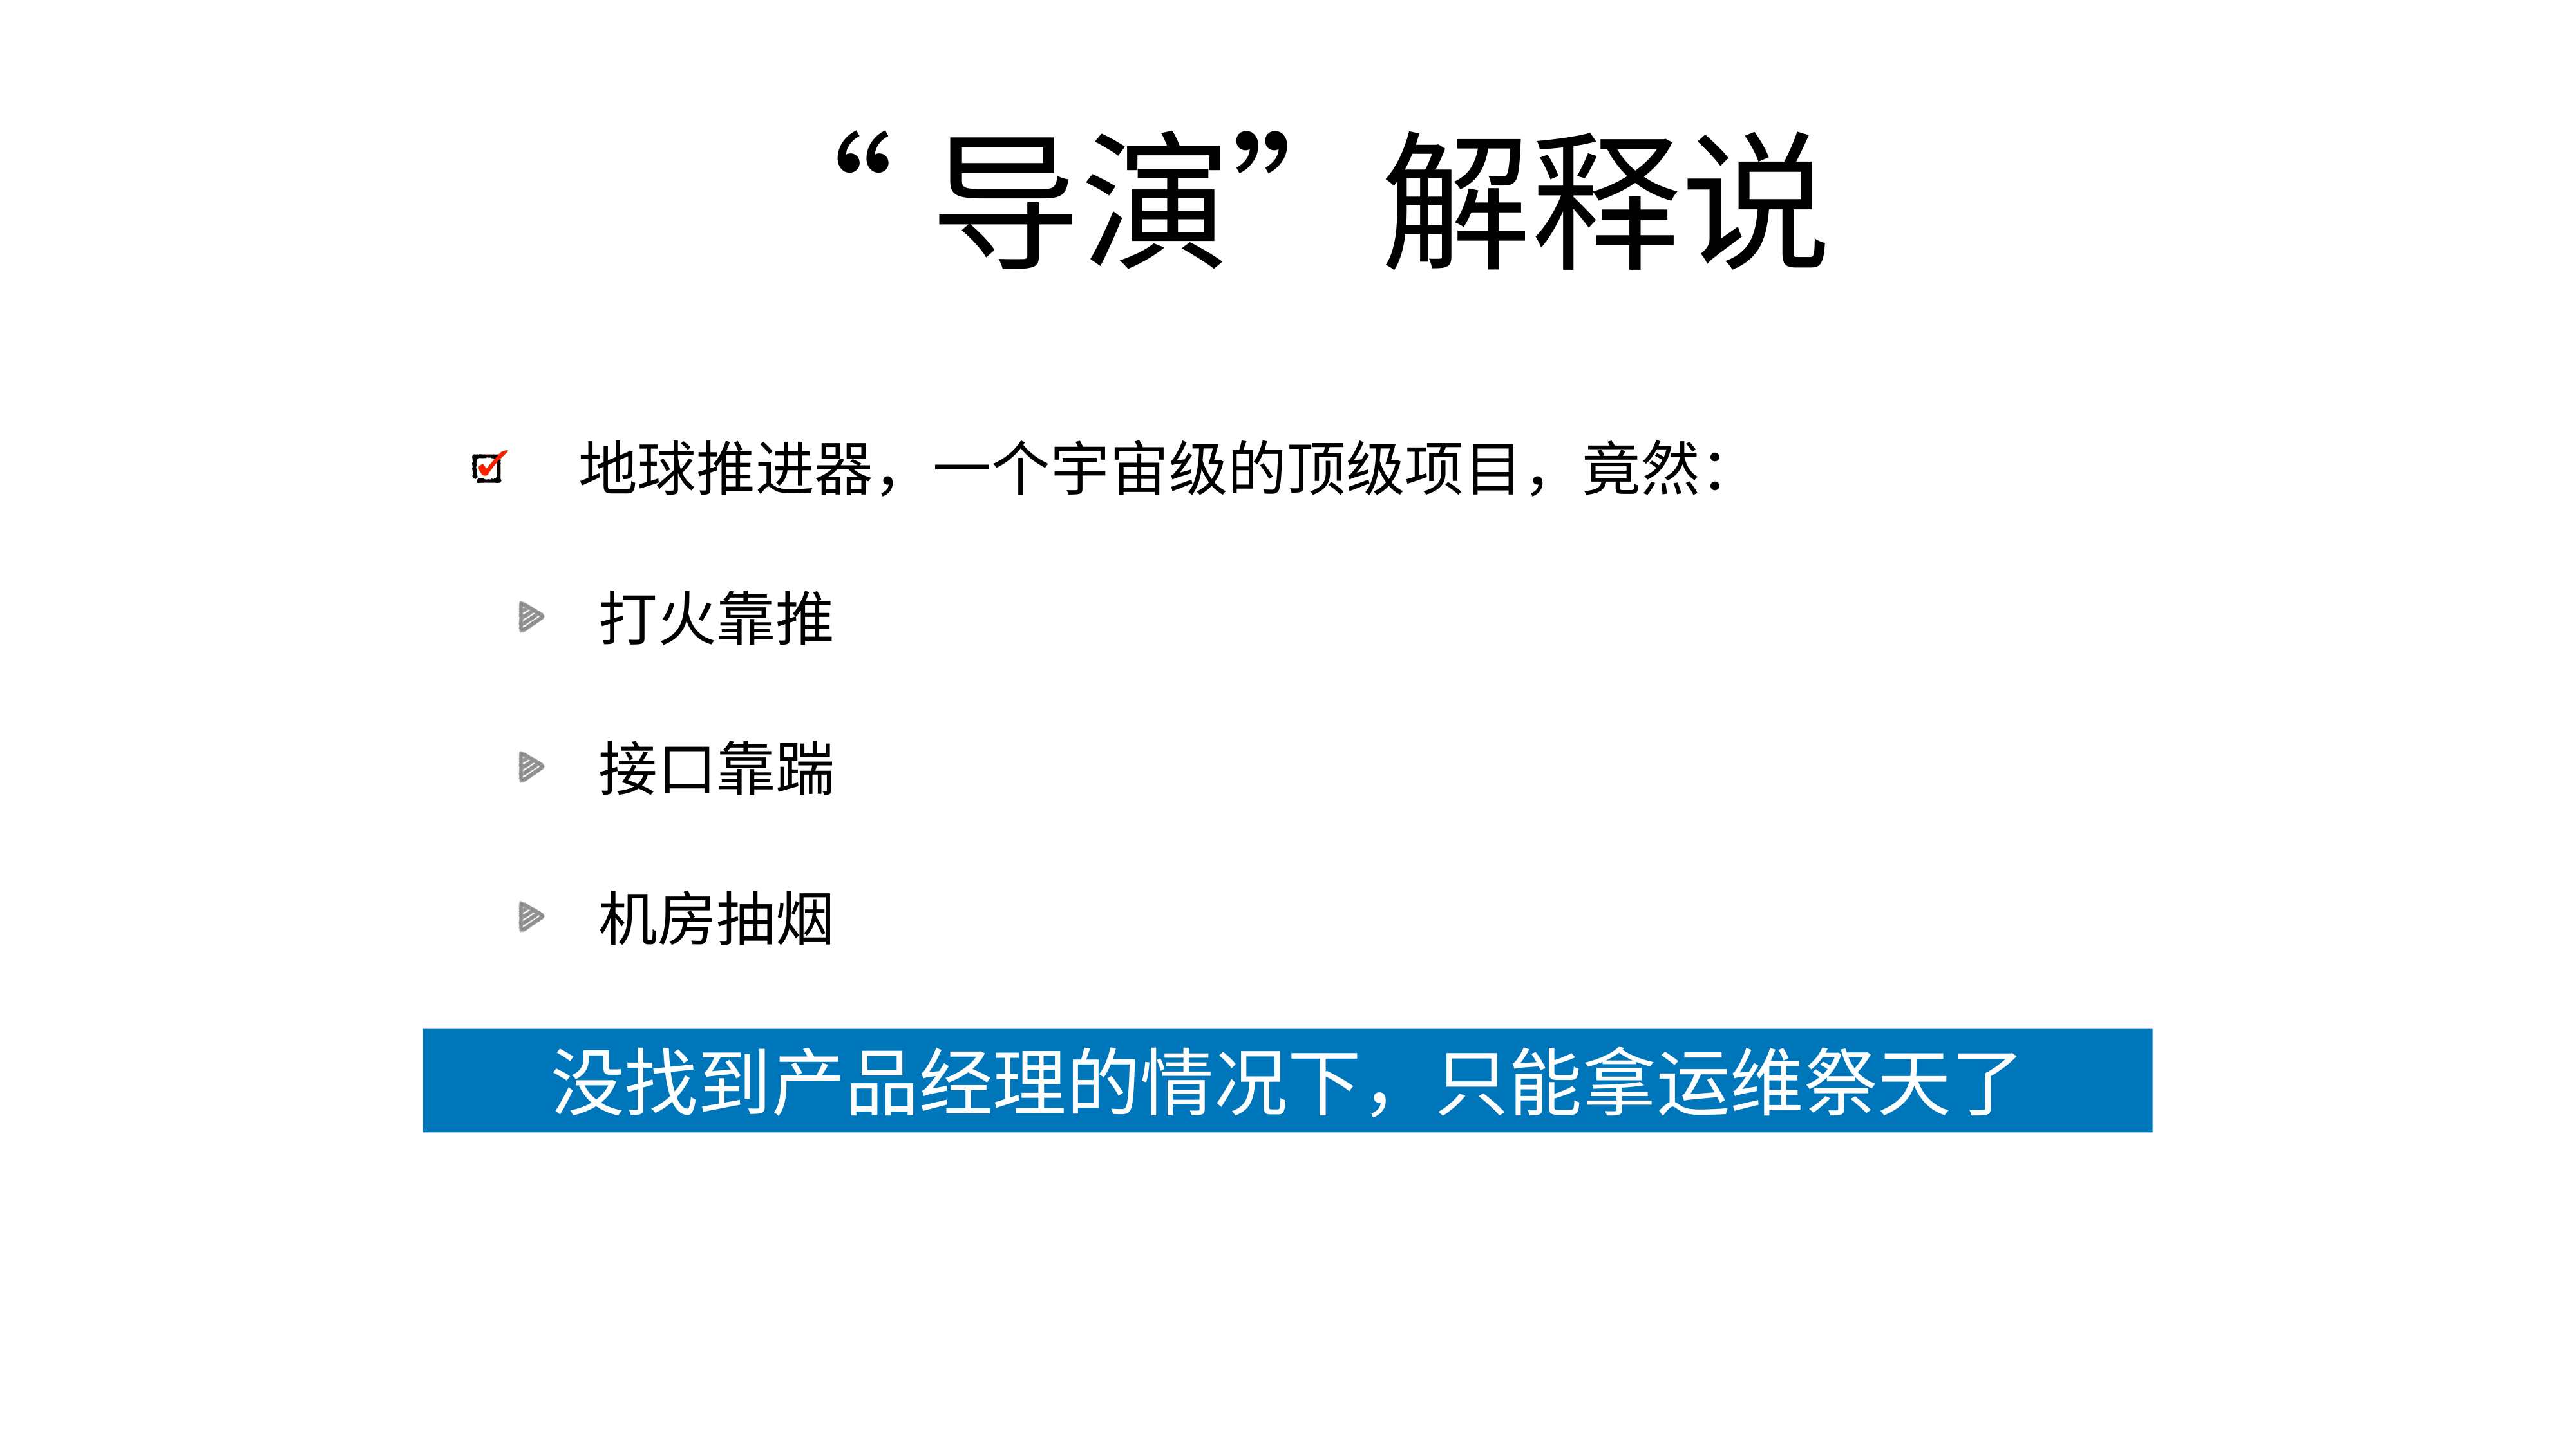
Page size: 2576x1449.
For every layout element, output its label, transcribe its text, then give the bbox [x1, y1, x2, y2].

picture [518, 900, 546, 933]
picture [518, 600, 546, 634]
title “导演”解释说 [463, 37, 2113, 359]
picture [471, 450, 508, 484]
list 地球推进器，一个宇宙级的顶级项目，竟然： 打火靠推 接口靠踹 机房抽烟 [463, 384, 2113, 999]
picture [518, 750, 546, 784]
text_box 没找到产品经理的情况下，只能拿运维祭天了 [423, 1028, 2153, 1133]
